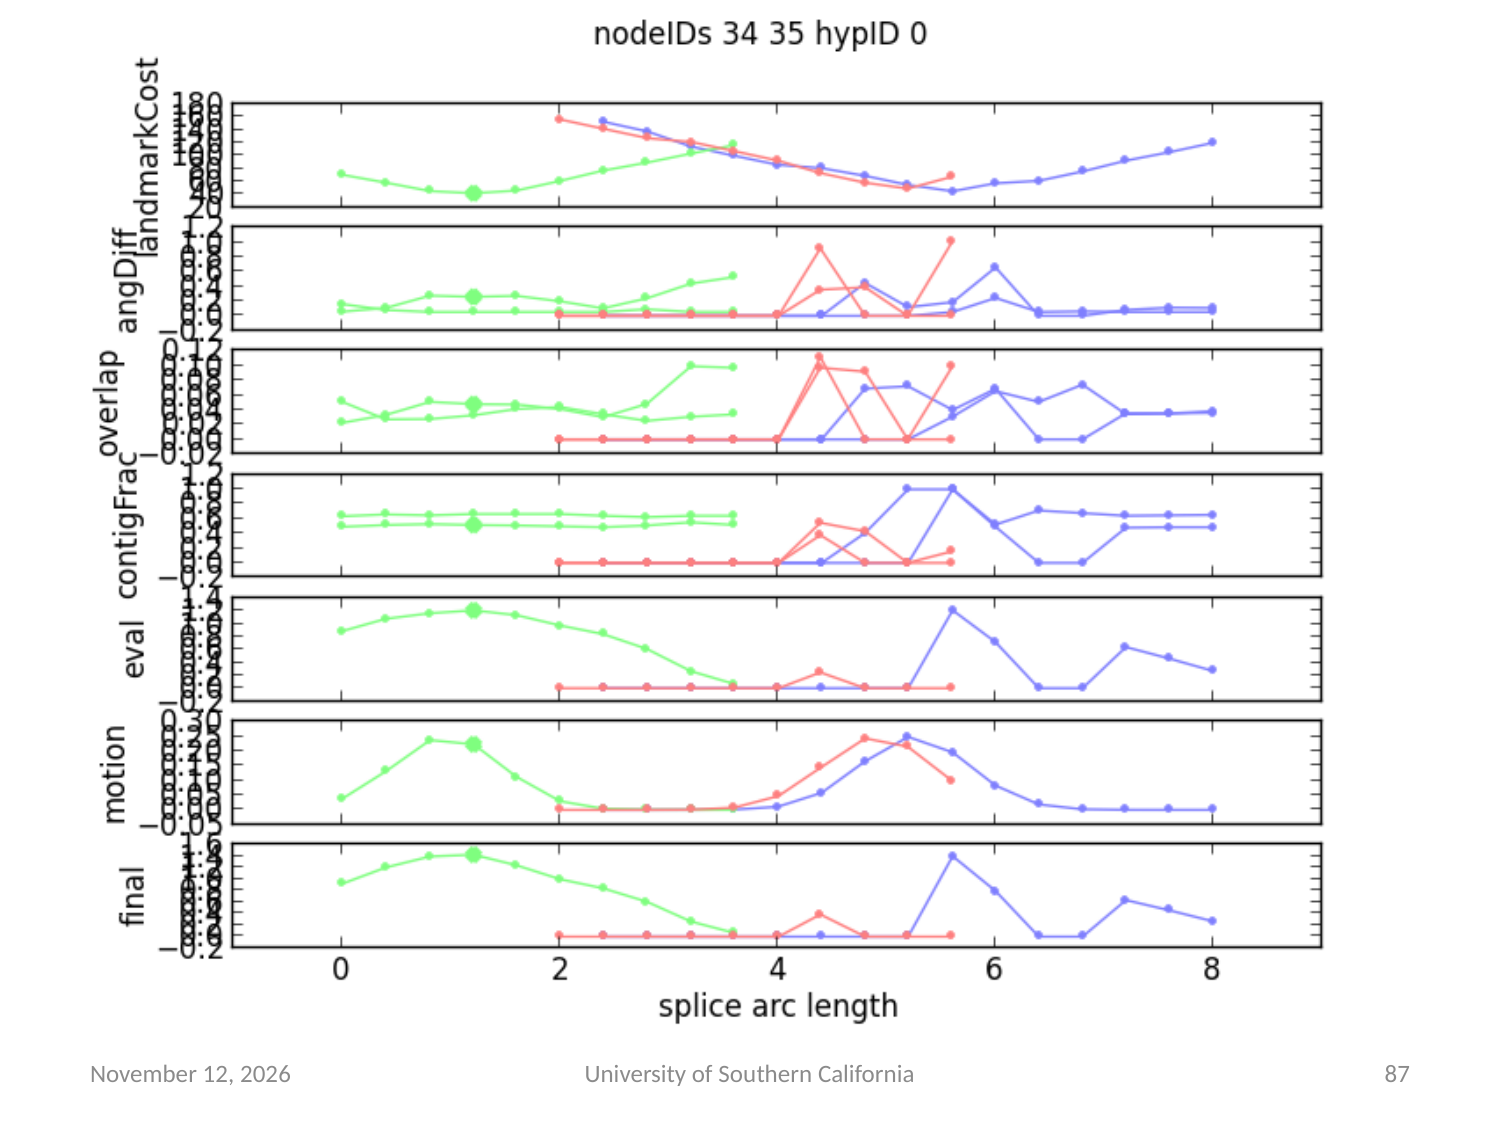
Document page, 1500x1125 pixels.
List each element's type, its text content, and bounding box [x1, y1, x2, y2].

picture [58, 0, 1463, 1054]
footer University of Southern California [512, 1063, 988, 1103]
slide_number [75, 1063, 425, 1103]
slide_number 87 [1074, 1063, 1425, 1103]
